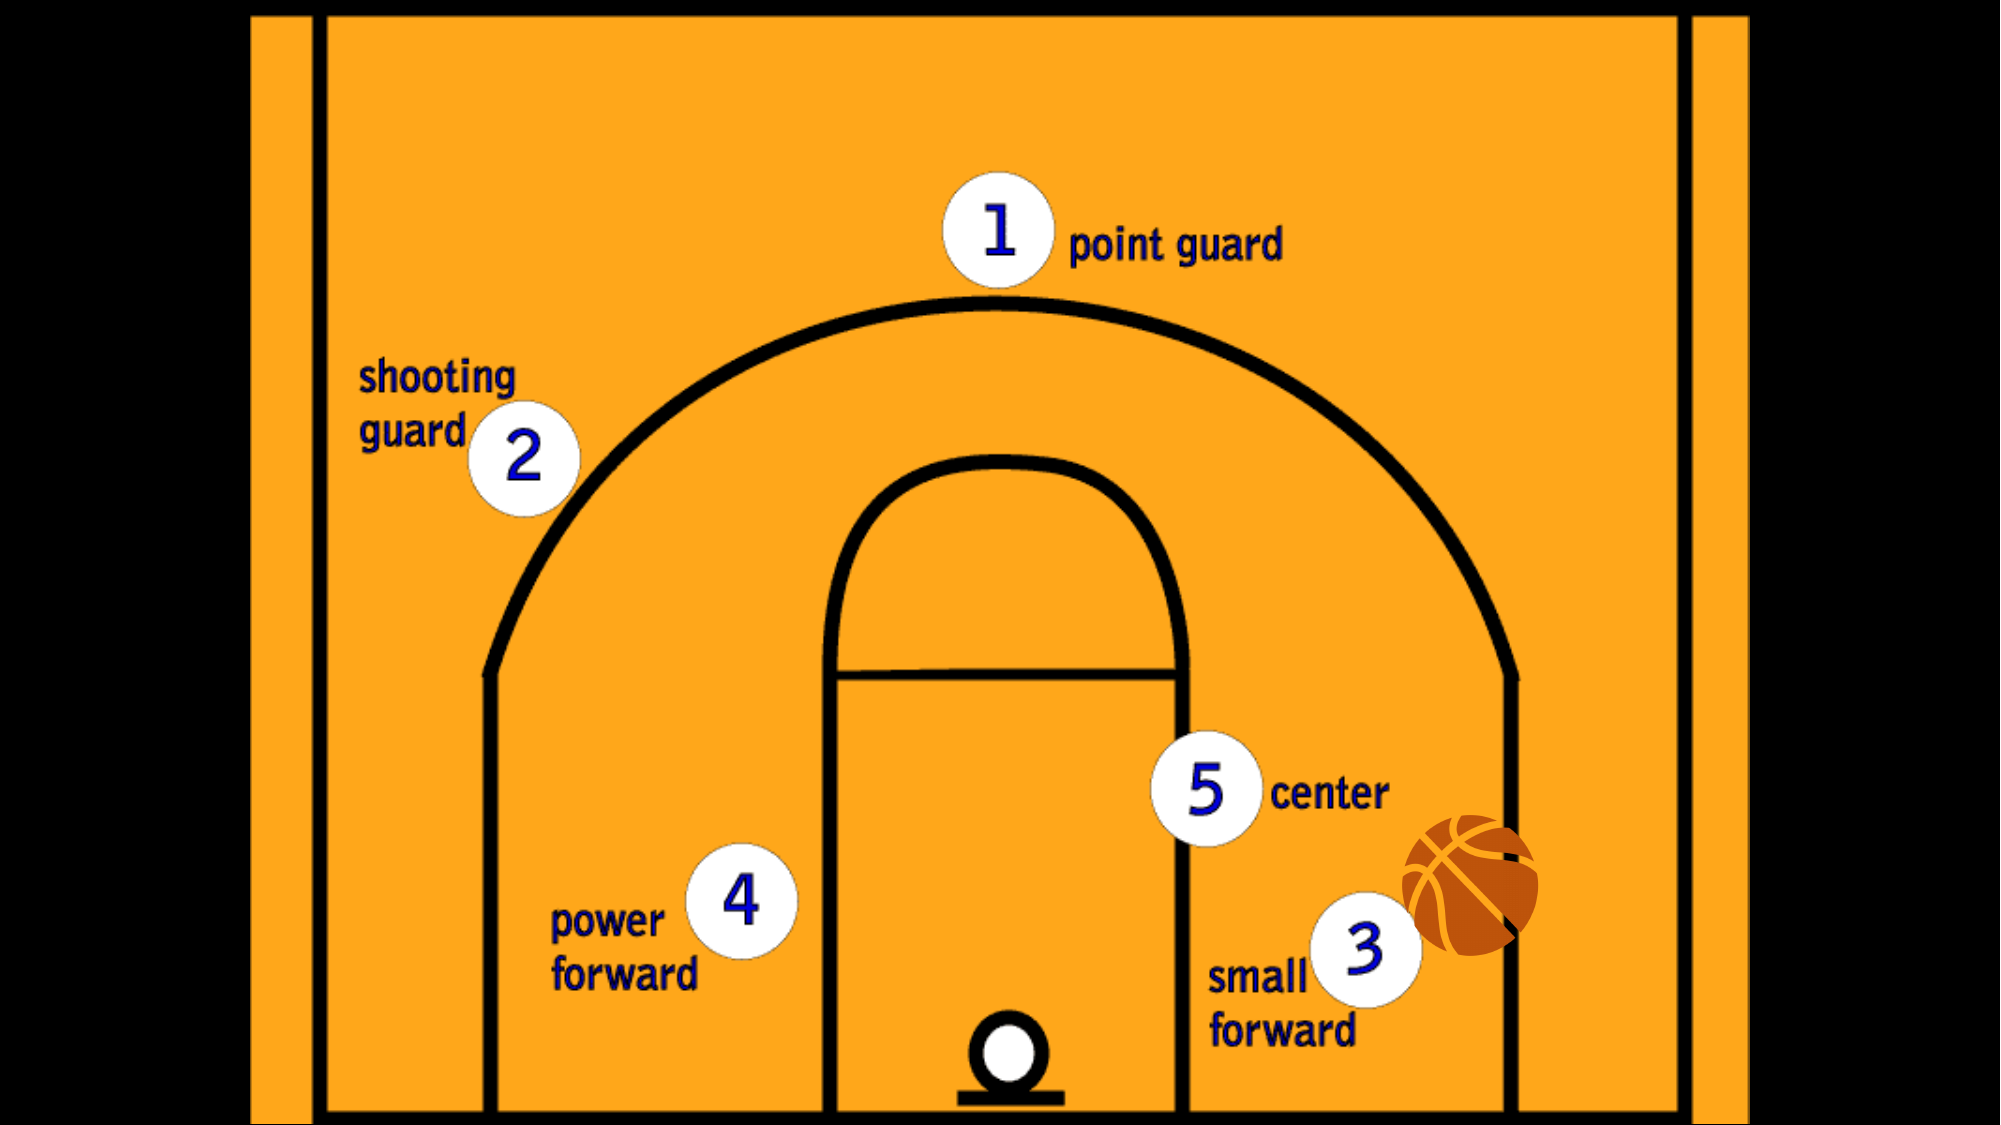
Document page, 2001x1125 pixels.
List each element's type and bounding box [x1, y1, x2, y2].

list [250, 0, 1750, 1125]
picture [1374, 800, 1566, 967]
